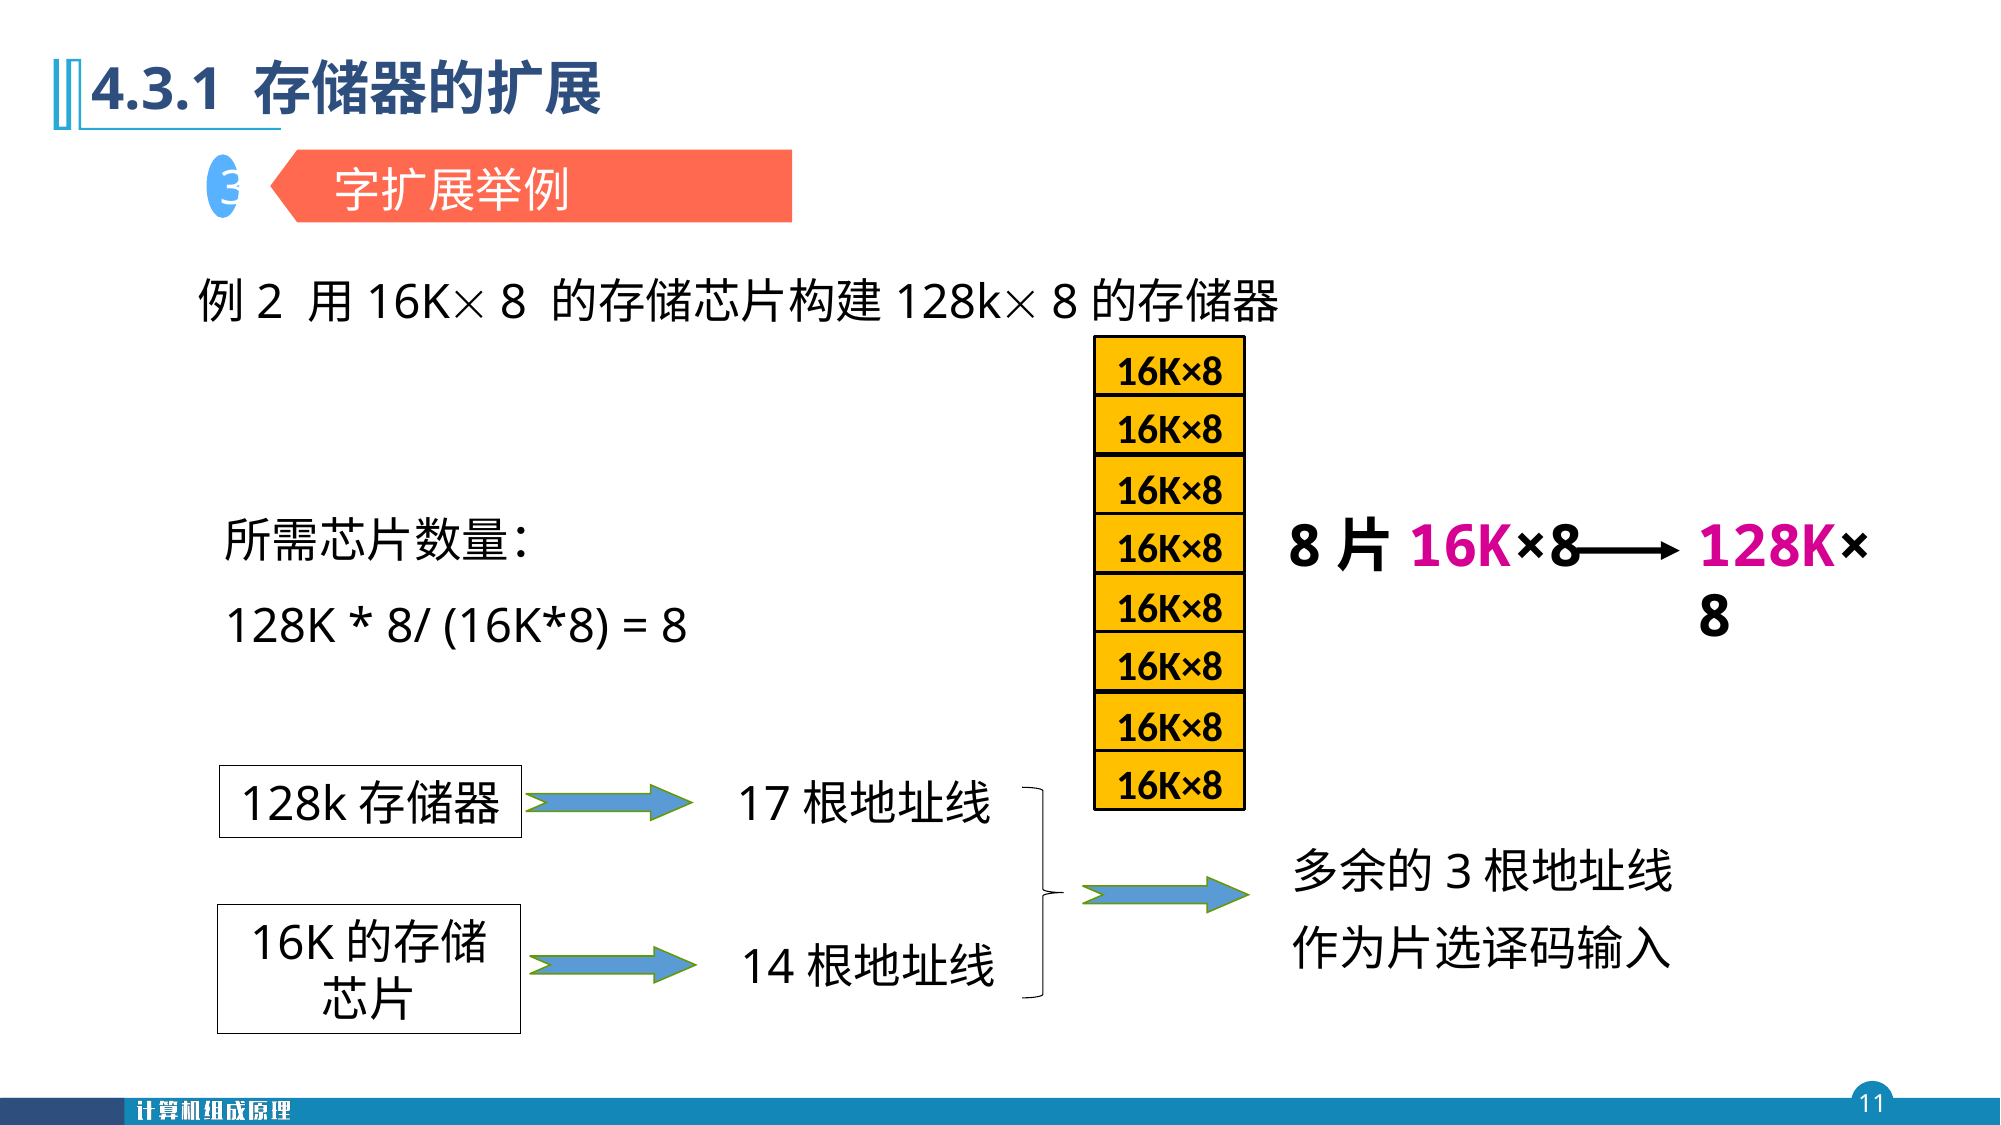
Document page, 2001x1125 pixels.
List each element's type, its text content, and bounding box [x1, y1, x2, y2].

text_box 所需芯片数量： 128K * 8/ (16K*8) = 8 [209, 474, 923, 660]
text_box 第四 章 [28, 22, 370, 95]
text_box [1094, 336, 1245, 810]
text_box 128k存储器 [219, 765, 522, 838]
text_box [1022, 787, 1249, 998]
text_box 17根地址线 [721, 765, 1025, 838]
text_box 8片16K×8 [1272, 500, 1628, 586]
text_box 14根地址线 [725, 928, 1029, 1000]
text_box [206, 149, 793, 226]
text_box 128K×8 [1682, 500, 1921, 656]
text_box 16K的存储芯片 [217, 904, 521, 1034]
text_box 例2 用16K 8 的存储芯片构建128k 8的存储器 [182, 264, 1325, 336]
text_box [525, 784, 692, 821]
text_box 多余的3根地址线 作为片选译码输入 [1276, 814, 1709, 983]
text_box [529, 947, 696, 983]
text_box [1579, 544, 1680, 557]
title 4.3.1 存储器的扩展 [76, 40, 829, 142]
